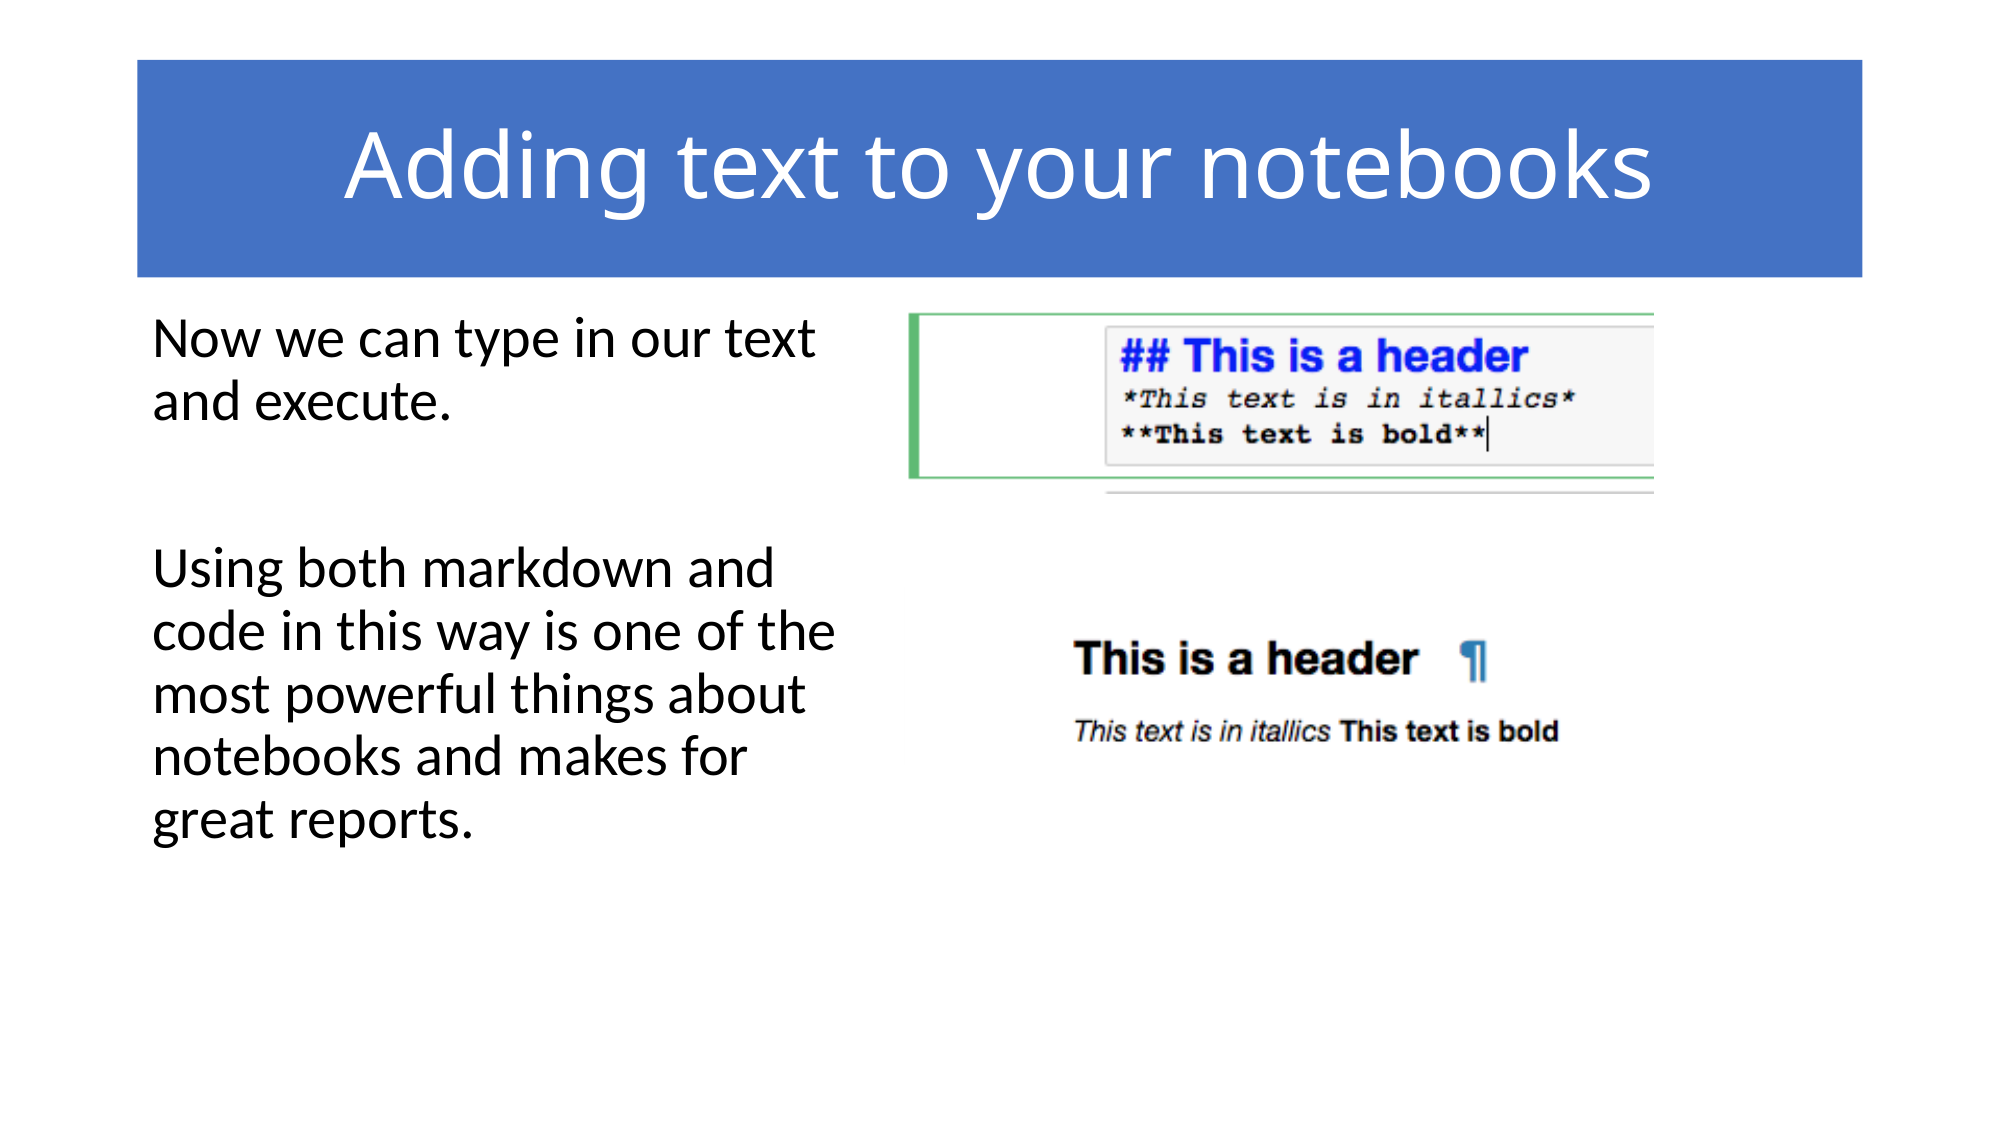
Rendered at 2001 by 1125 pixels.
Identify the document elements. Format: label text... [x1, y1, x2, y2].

picture [903, 299, 1654, 494]
list Now we can type in our text and execute. Using both markdown and code in this way is one of the most powerful things about notebooks and makes for great reports. [137, 299, 877, 1014]
title Adding text to your notebooks [137, 59, 1863, 278]
picture [903, 587, 1600, 765]
